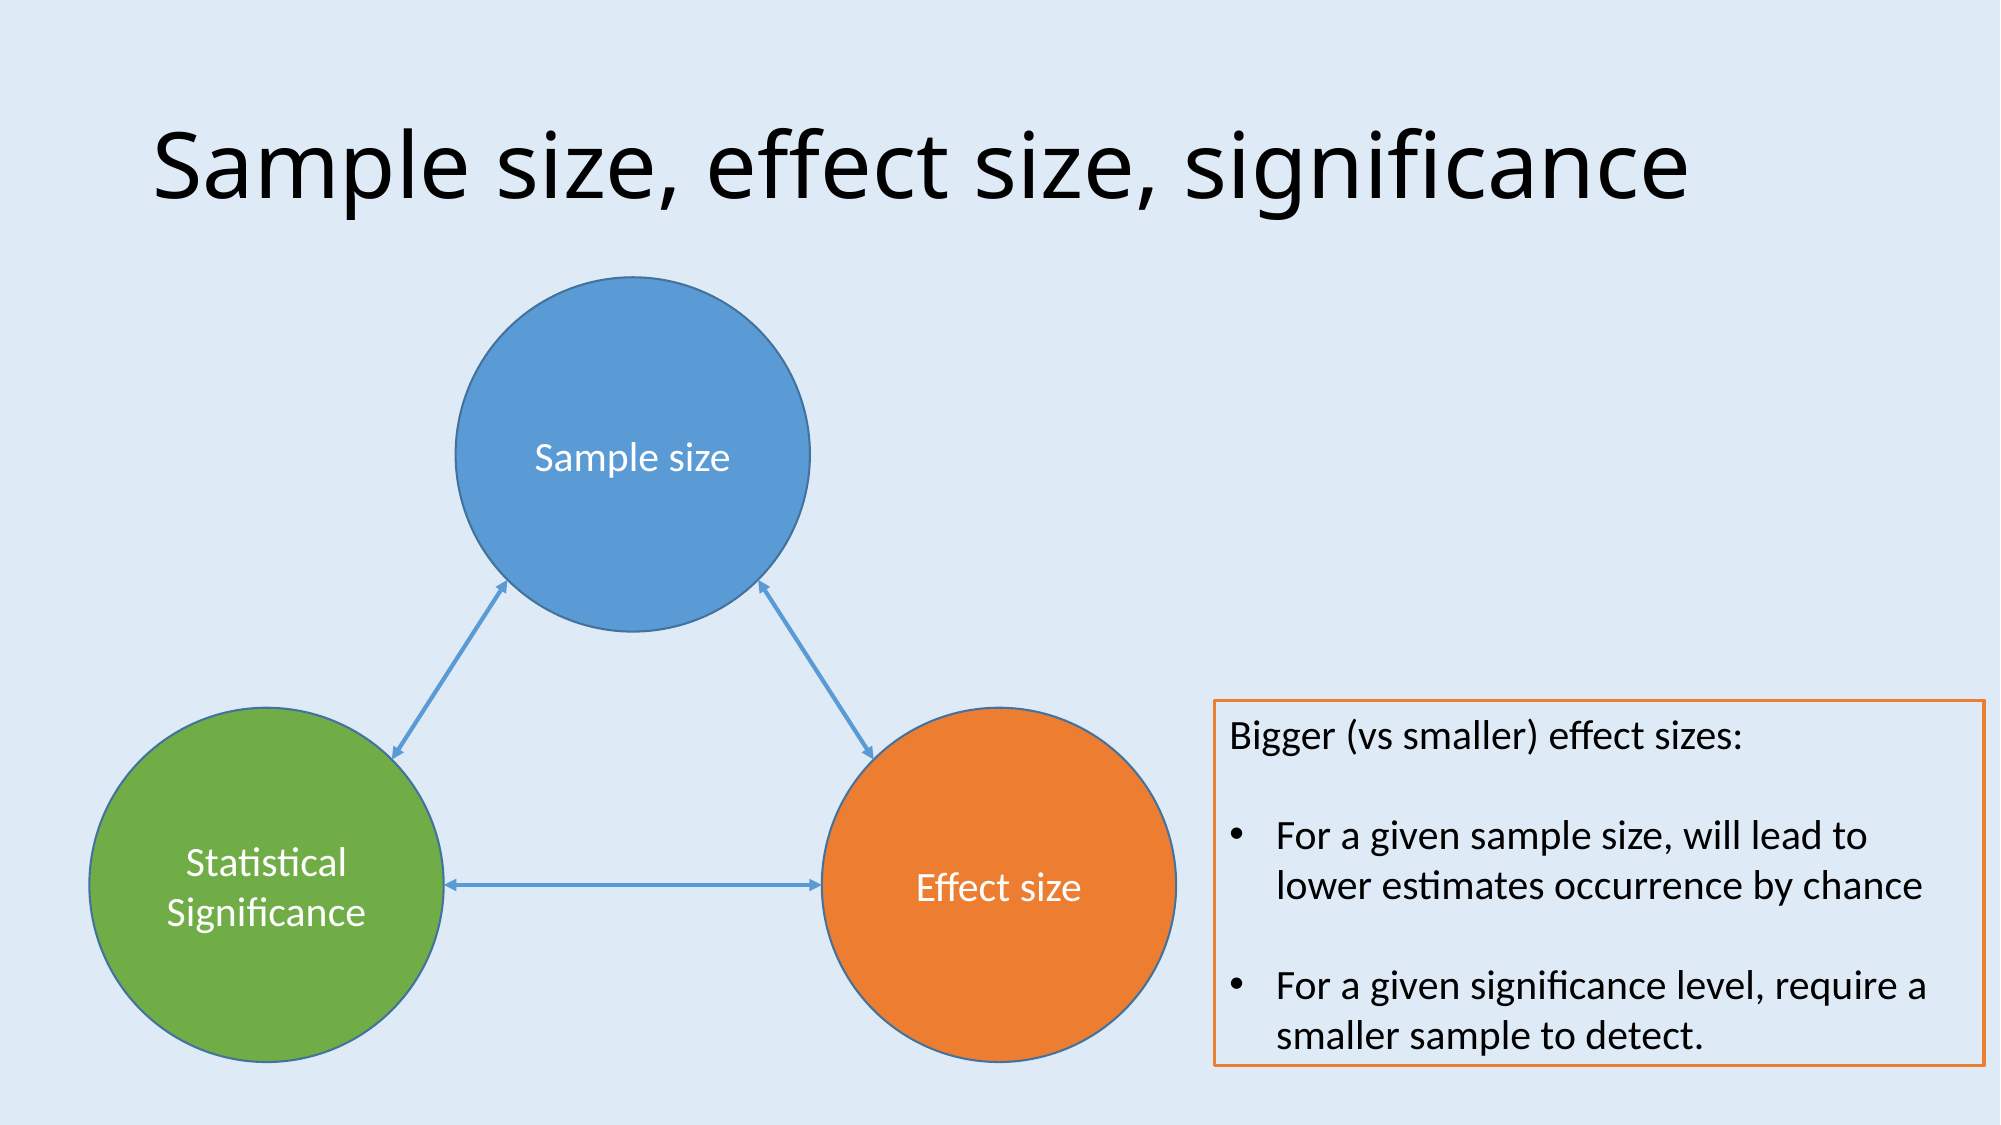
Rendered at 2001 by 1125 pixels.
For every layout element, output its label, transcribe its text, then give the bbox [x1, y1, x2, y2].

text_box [89, 277, 1177, 1062]
title Sample size, effect size, significance [137, 59, 1863, 278]
text_box Bigger (vs smaller) effect sizes: For a given sample size, will lead to lower estimates occurrence by chance For a given significance level, require a smaller sample to detect. [1214, 700, 1985, 1066]
